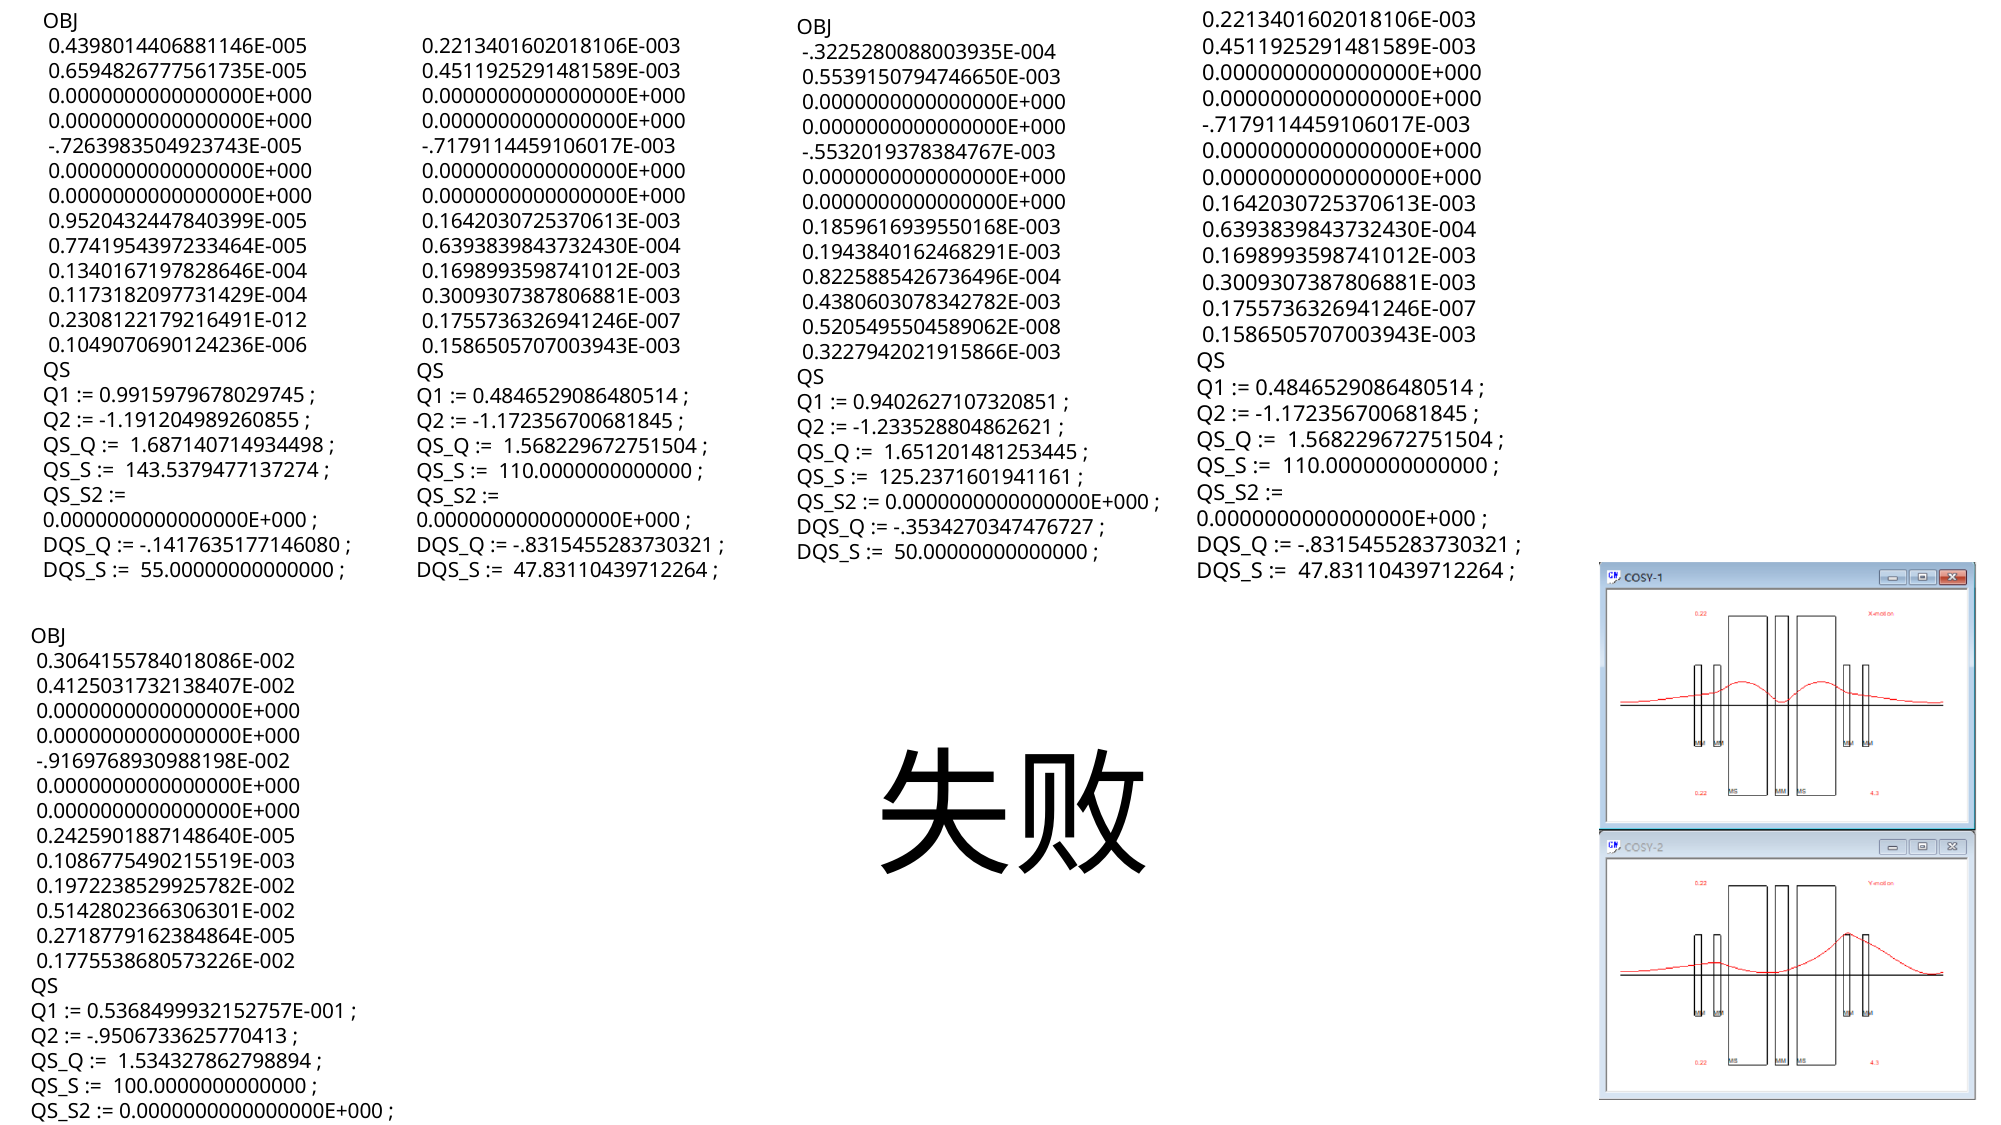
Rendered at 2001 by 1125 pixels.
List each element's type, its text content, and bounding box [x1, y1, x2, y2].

text_box OBJ -.3225280088003935E-004 0.5539150794746650E-003 0.0000000000000000E+000 0.0000000000000000E+000 -.5532019378384767E-003 0.0000000000000000E+000 0.0000000000000000E+000 0.1859616939550168E-003 0.1943840162468291E-003 0.8225885426736496E-004 0.4380603078342782E-003 0.5205495504589062E-008 0.3227942021915866E-003 QS Q1 := 0.9402627107320851 ; Q2 := -1.233528804862621 ; QS_Q := 1.651201481253445 ; QS_S := 125.2371601941161 ; QS_S2 := 0.0000000000000000E+000 ; DQS_Q := -.3534270347476727 ; DQS_S := 50.00000000000000 ; [781, 6, 1175, 571]
text_box OBJ 0.4398014406881146E-005 0.6594826777561735E-005 0.0000000000000000E+000 0.0000000000000000E+000 -.7263983504923743E-005 0.0000000000000000E+000 0.0000000000000000E+000 0.9520432447840399E-005 0.7741954397233464E-005 0.1340167197828646E-004 0.1173182097731429E-004 0.2308122179216491E-012 0.1049070690124236E-006 QS Q1 := 0.9915979678029745 ; Q2 := -1.191204989260855 ; QS_Q := 1.687140714934498 ; QS_S := 143.5379477137274 ; QS_S2 := 0.0000000000000000E+000 ; DQS_Q := -.1417635177146080 ; DQS_S := 55.00000000000000 ; [28, 0, 402, 590]
text_box 失败 [861, 719, 1166, 899]
text_box 0.2213401602018106E-003 0.4511925291481589E-003 0.0000000000000000E+000 0.0000000000000000E+000 -.7179114459106017E-003 0.0000000000000000E+000 0.0000000000000000E+000 0.1642030725370613E-003 0.6393839843732430E-004 0.1698993598741012E-003 0.3009307387806881E-003 0.1755736326941246E-007 0.1586505707003943E-003 QS Q1 := 0.4846529086480514 ; Q2 := -1.172356700681845 ; QS_Q := 1.568229672751504 ; QS_S := 110.0000000000000 ; QS_S2 := 0.0000000000000000E+000 ; DQS_Q := -.8315455283730321 ; DQS_S := 47.83110439712264 ; [401, 25, 775, 590]
text_box 0.2213401602018106E-003 0.4511925291481589E-003 0.0000000000000000E+000 0.0000000000000000E+000 -.7179114459106017E-003 0.0000000000000000E+000 0.0000000000000000E+000 0.1642030725370613E-003 0.6393839843732430E-004 0.1698993598741012E-003 0.3009307387806881E-003 0.1755736326941246E-007 0.1586505707003943E-003 QS Q1 := 0.4846529086480514 ; Q2 := -1.172356700681845 ; QS_Q := 1.568229672751504 ; QS_S := 110.0000000000000 ; QS_S2 := 0.0000000000000000E+000 ; DQS_Q := -.8315455283730321 ; DQS_S := 47.83110439712264 ; [1181, 0, 1576, 591]
picture [1599, 562, 1977, 1100]
text_box OBJ 0.3064155784018086E-002 0.4125031732138407E-002 0.0000000000000000E+000 0.0000000000000000E+000 -.9169768930988198E-002 0.0000000000000000E+000 0.0000000000000000E+000 0.2425901887148640E-005 0.1086775490215519E-003 0.1972238529925782E-002 0.5142802366306301E-002 0.2718779162384864E-005 0.1775538680573226E-002 QS Q1 := 0.5368499932152757E-001 ; Q2 := -.9506733625770413 ; QS_Q := 1.534327862798894 ; QS_S := 100.0000000000000 ; QS_S2 := 0.0000000000000000E+000 ; DQS_Q := -.8905458777499158 ; DQS_S := 41.54525682462560 ; [15, 615, 409, 1125]
